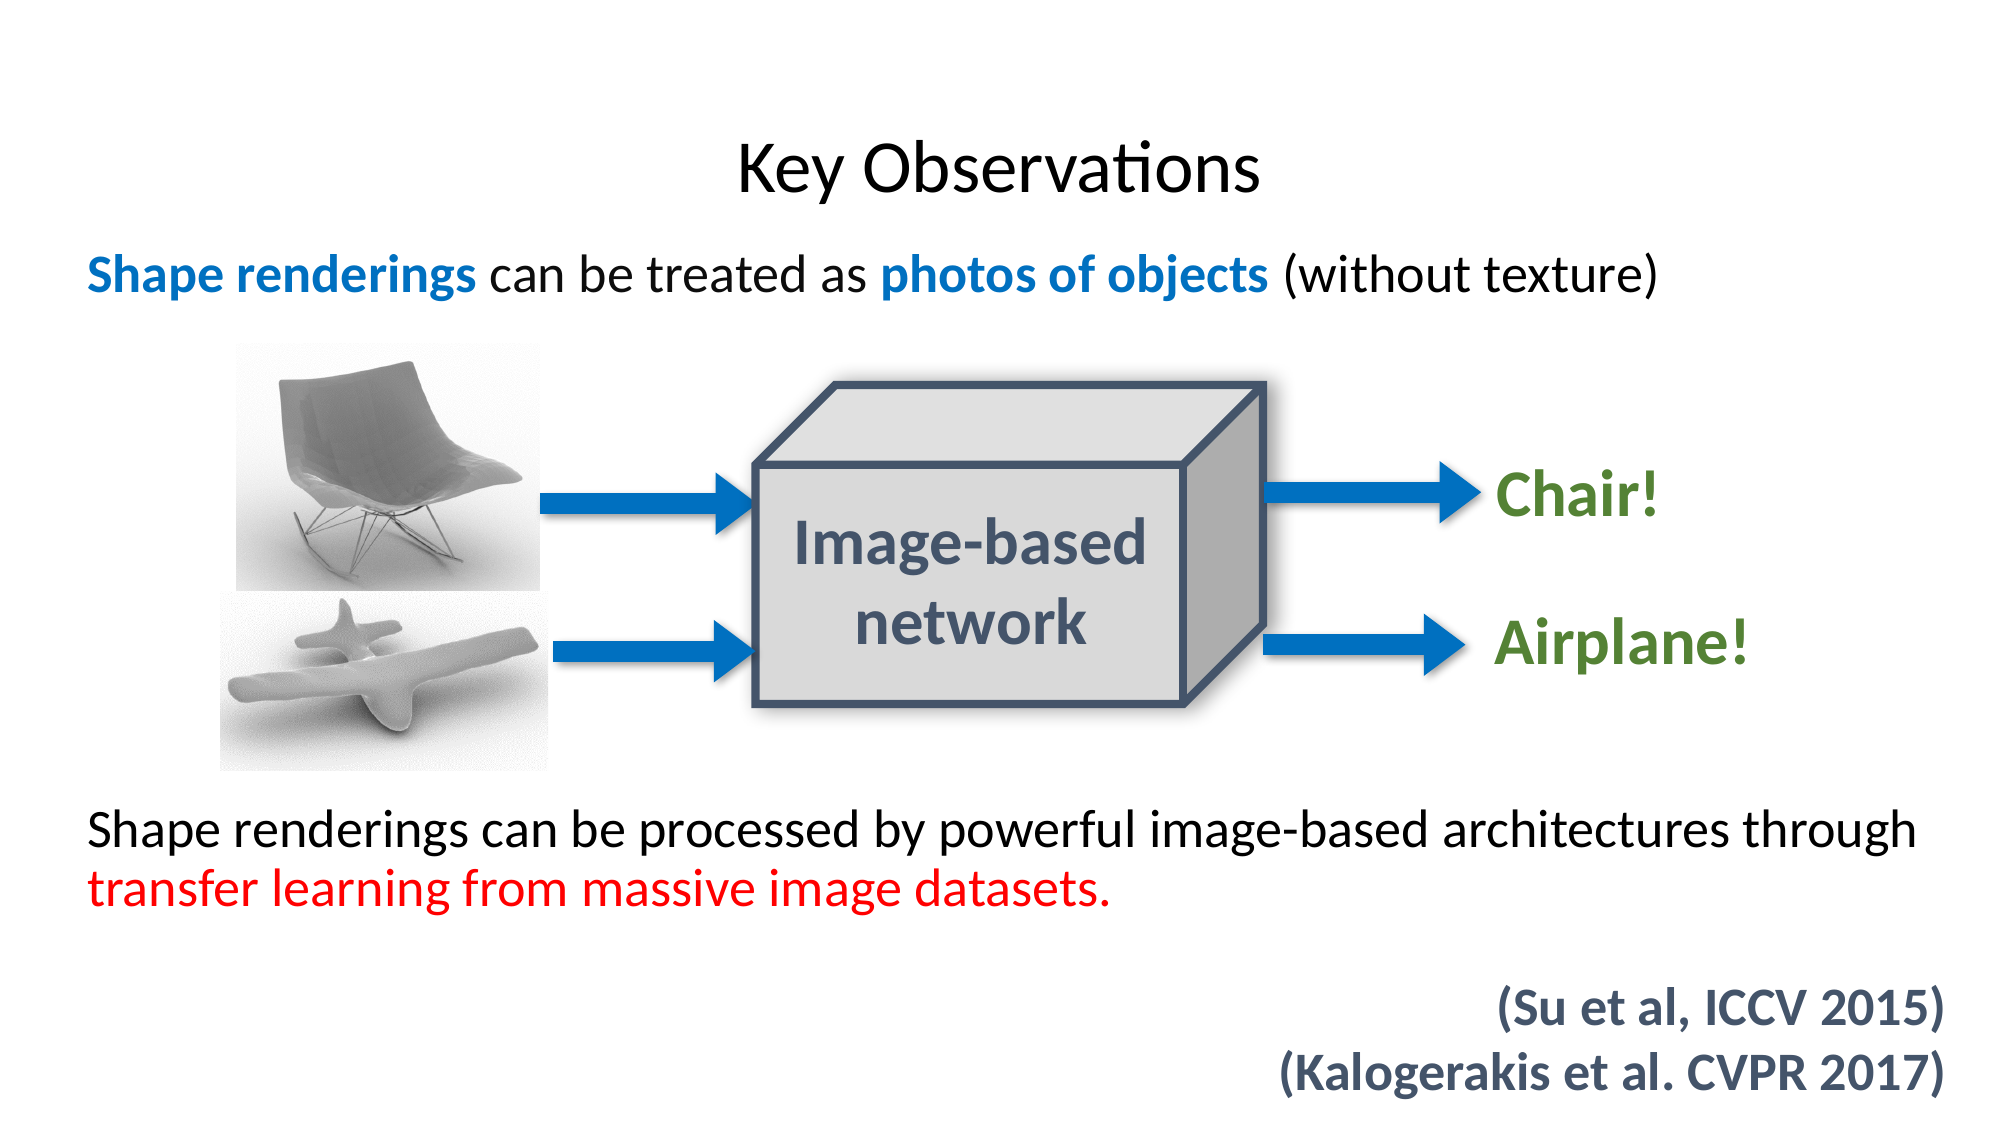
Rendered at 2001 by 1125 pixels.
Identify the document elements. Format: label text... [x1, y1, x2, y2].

text_box Airplane! [1479, 590, 1767, 686]
text_box Chair! [1481, 442, 1677, 537]
list Shape renderings can be treated as photos of objects (without texture) Shape renderings can be processed by powerful image-based architectures through transfer learning from massive image datasets. [72, 237, 1954, 1066]
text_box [755, 384, 1263, 705]
picture [220, 342, 549, 771]
text_box (Su et al, ICCV 2015) (Kalogerakis et al. CVPR 2017) [1262, 963, 1963, 1109]
title Key Observations [137, 59, 1863, 237]
